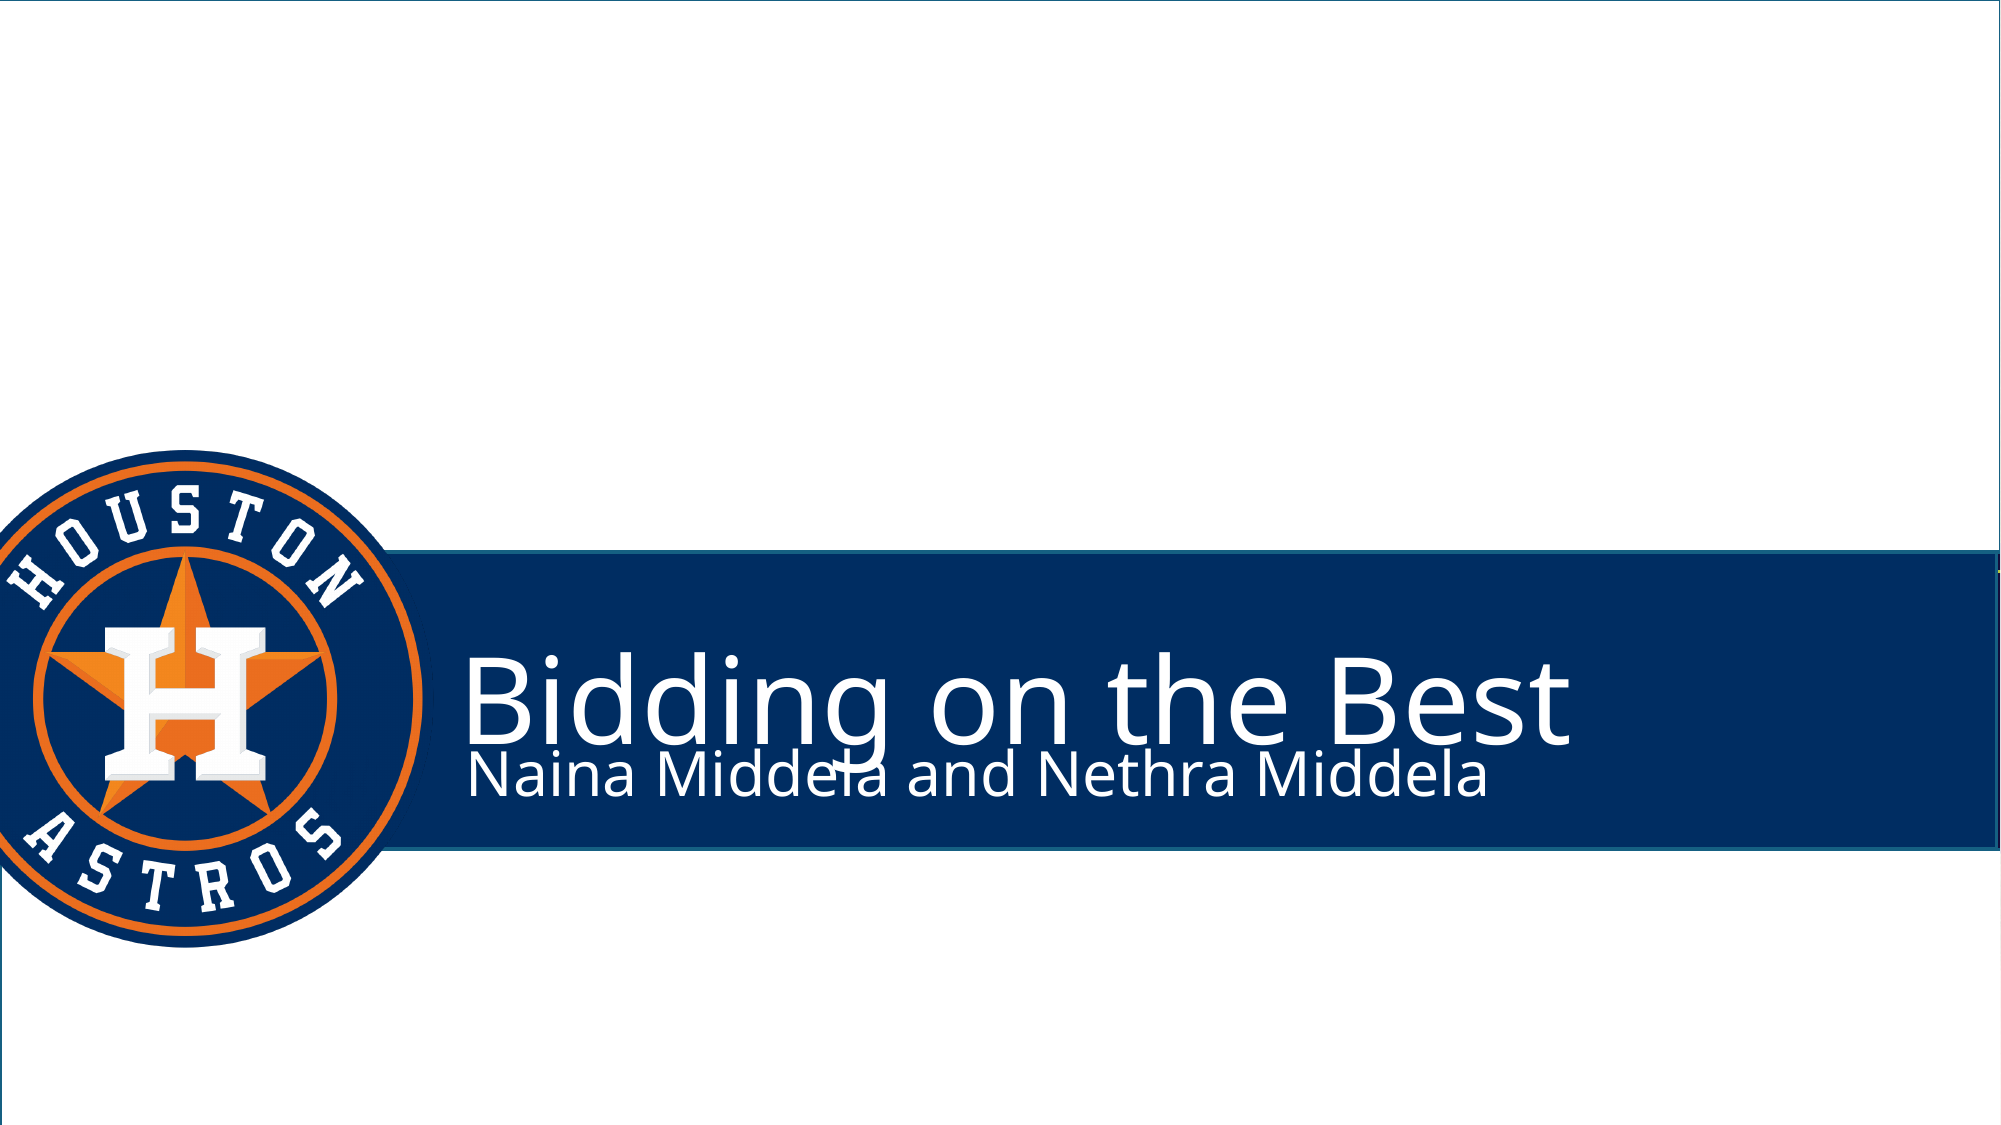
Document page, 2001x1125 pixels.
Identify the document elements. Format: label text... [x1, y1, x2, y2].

list Naina Middela and Nethra Middela [456, 782, 1944, 817]
title Bidding on the Best [449, 615, 1951, 782]
text_box [0, 849, 2000, 1125]
text_box [0, 0, 2000, 552]
picture [1997, 0, 2001, 1125]
text_box [438, 552, 1997, 849]
picture [0, 445, 438, 951]
